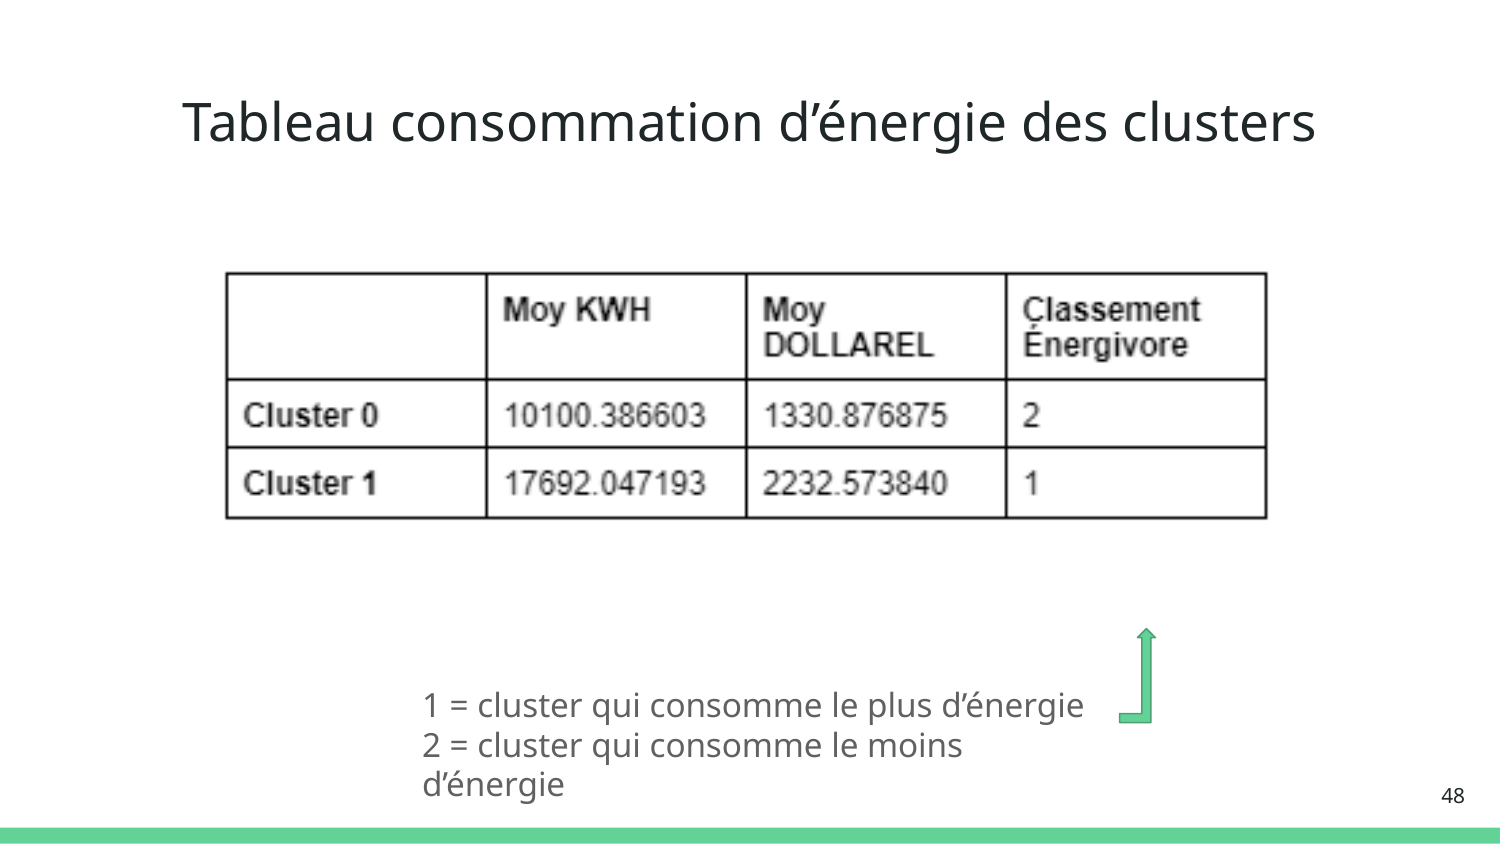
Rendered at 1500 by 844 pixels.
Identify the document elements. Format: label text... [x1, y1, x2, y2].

slide_number ‹#› [1389, 764, 1480, 830]
picture [202, 246, 1298, 550]
text_box [1119, 628, 1156, 723]
text_box 1 = cluster qui consomme le plus d’énergie 2 = cluster qui consomme le moins d’énergie [407, 668, 1108, 765]
title Tableau consommation d’énergie des clusters [51, 72, 1449, 167]
